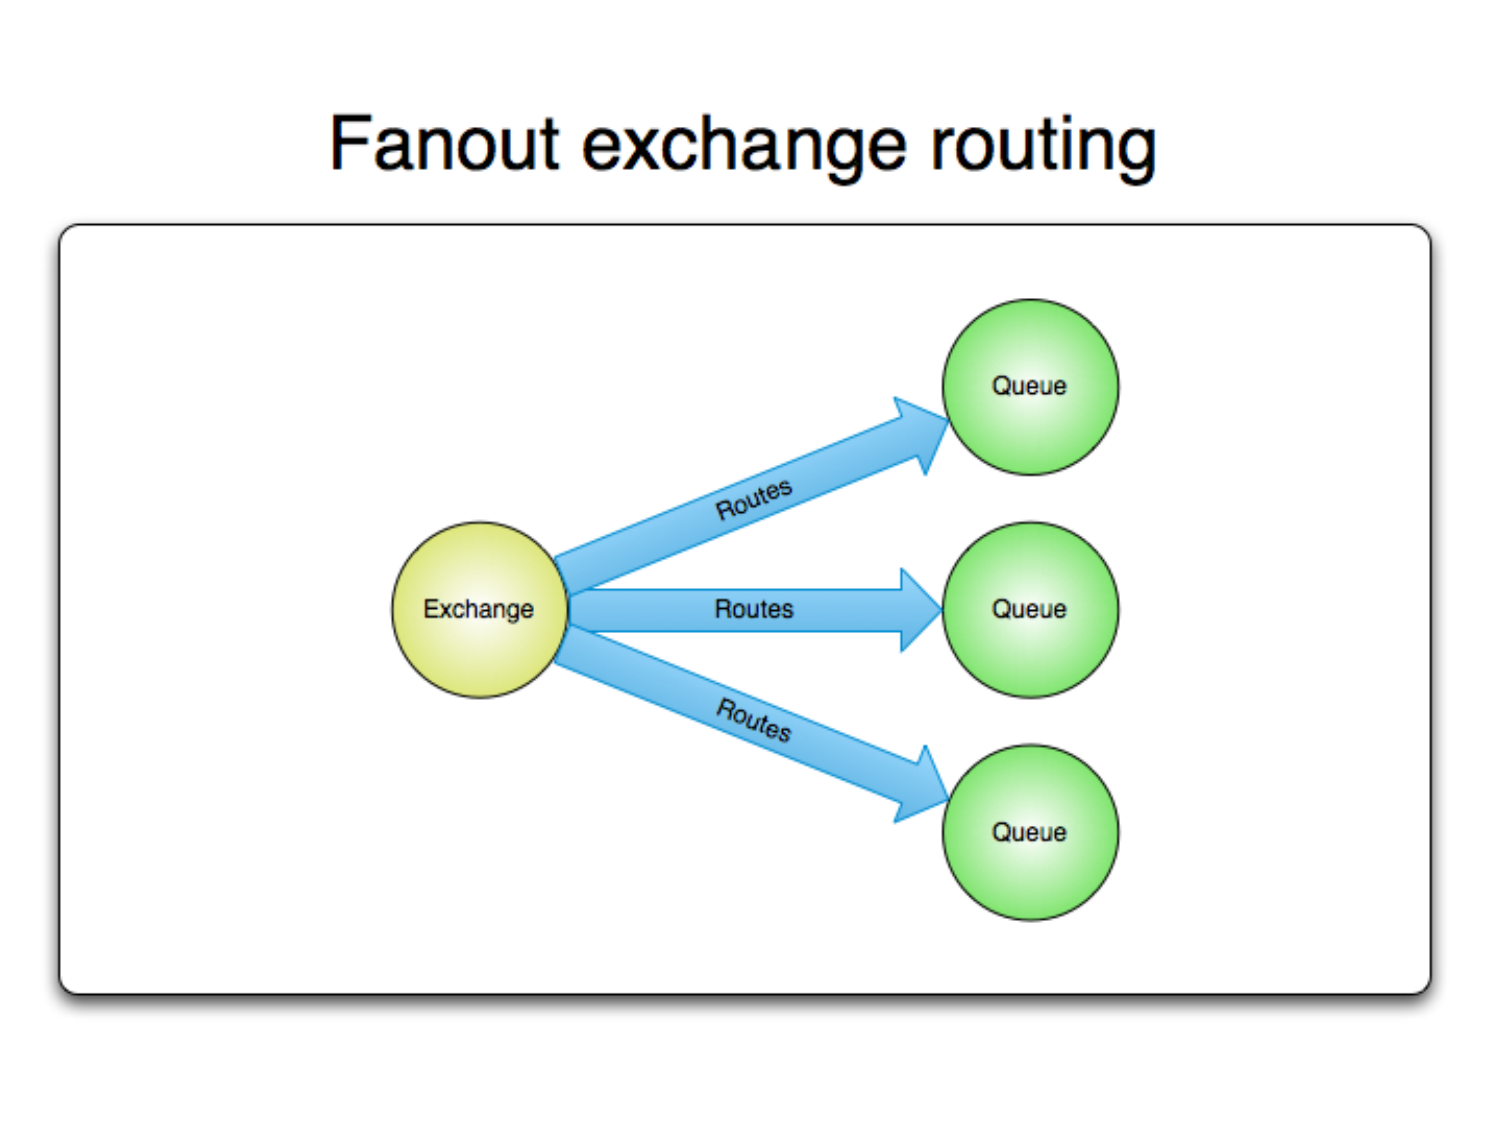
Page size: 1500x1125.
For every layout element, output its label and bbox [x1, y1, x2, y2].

picture [17, 78, 1472, 1044]
